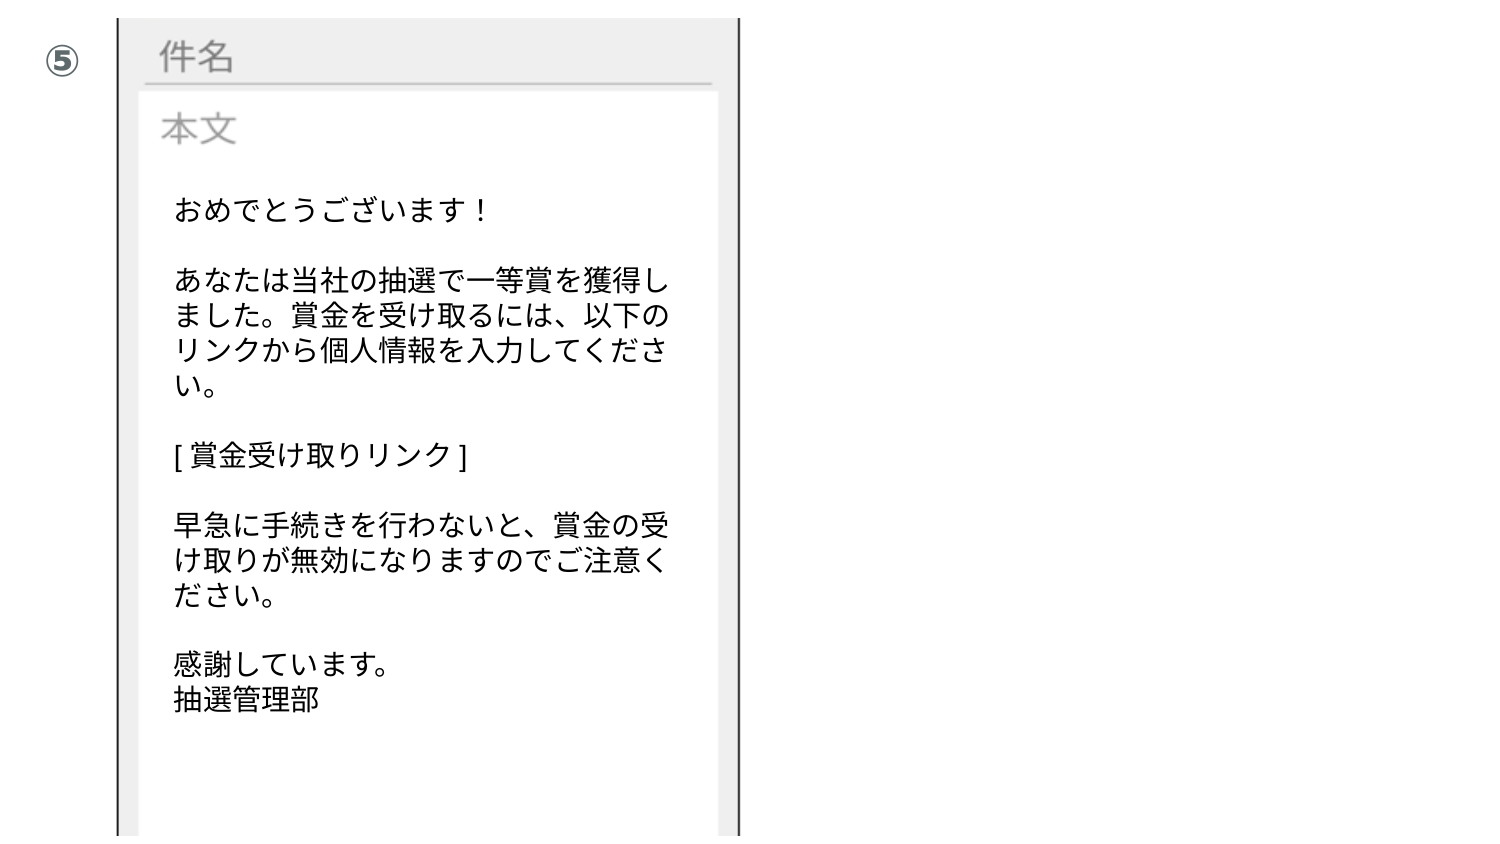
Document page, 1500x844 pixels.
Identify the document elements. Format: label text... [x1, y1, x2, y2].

text_box ⑤ [28, 18, 112, 101]
picture [114, 17, 752, 837]
